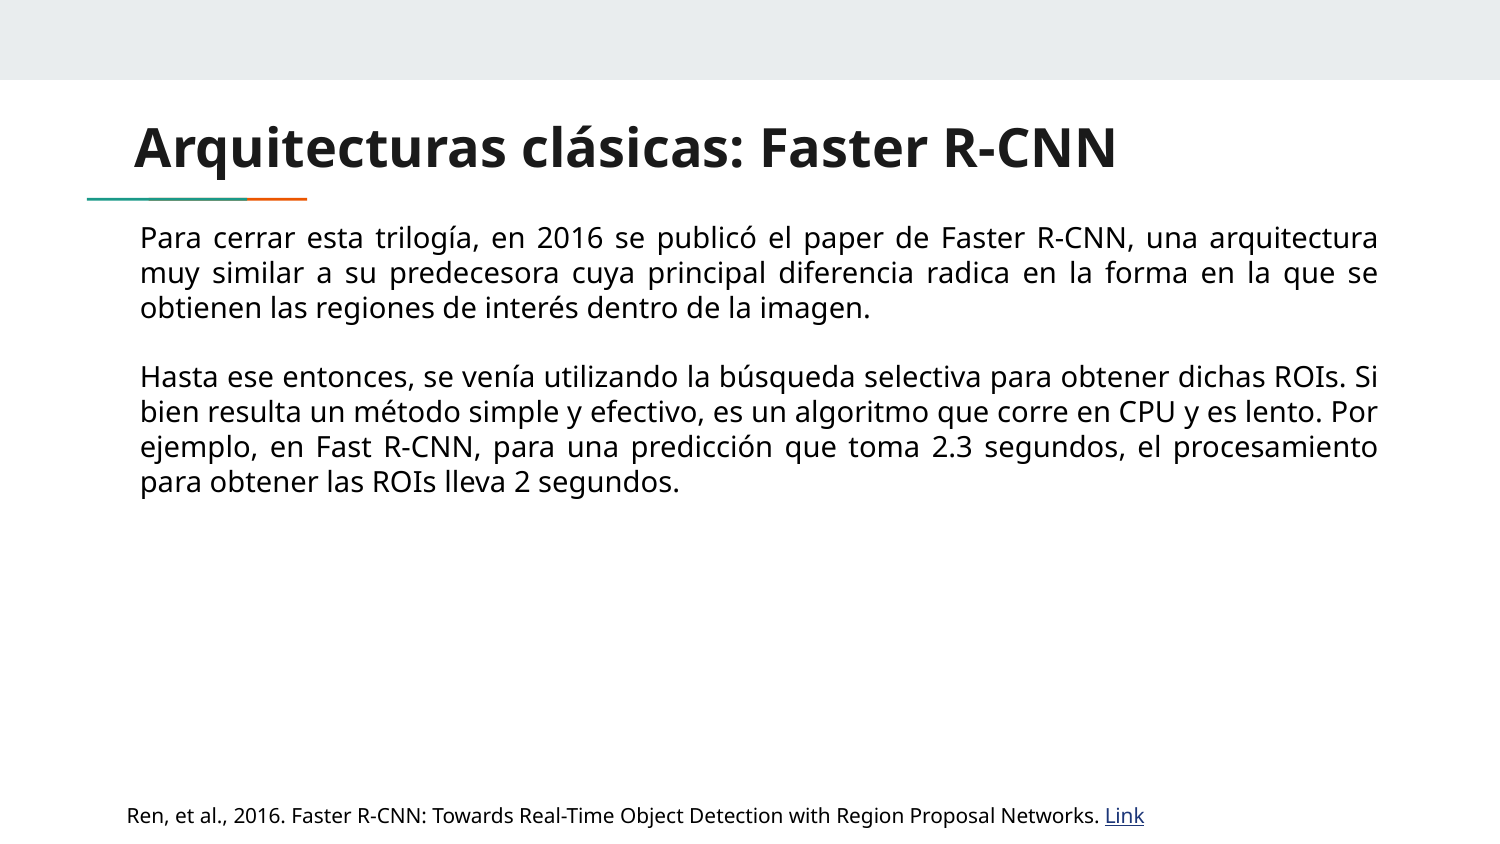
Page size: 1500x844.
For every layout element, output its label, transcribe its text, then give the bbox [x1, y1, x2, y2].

title Arquitecturas clásicas: Faster R-CNN [119, 98, 1381, 187]
text_box Ren, et al., 2016. Faster R-CNN: Towards Real-Time Object Detection with Region Proposal Networks. Link [111, 788, 1389, 844]
text_box Para cerrar esta trilogía, en 2016 se publicó el paper de Faster R-CNN, una arquitectura muy similar a su predecesora cuya principal diferencia radica en la forma en la que se obtienen las regiones de interés dentro de la imagen. Hasta ese entonces, se venía utilizando la búsqueda selectiva para obtener dichas ROIs. Si bien resulta un método simple y efectivo, es un algoritmo que corre en CPU y es lento. Por ejemplo, en Fast R-CNN, para una predicción que toma 2.3 segundos, el procesamiento para obtener las ROIs lleva 2 segundos. [124, 203, 1395, 514]
